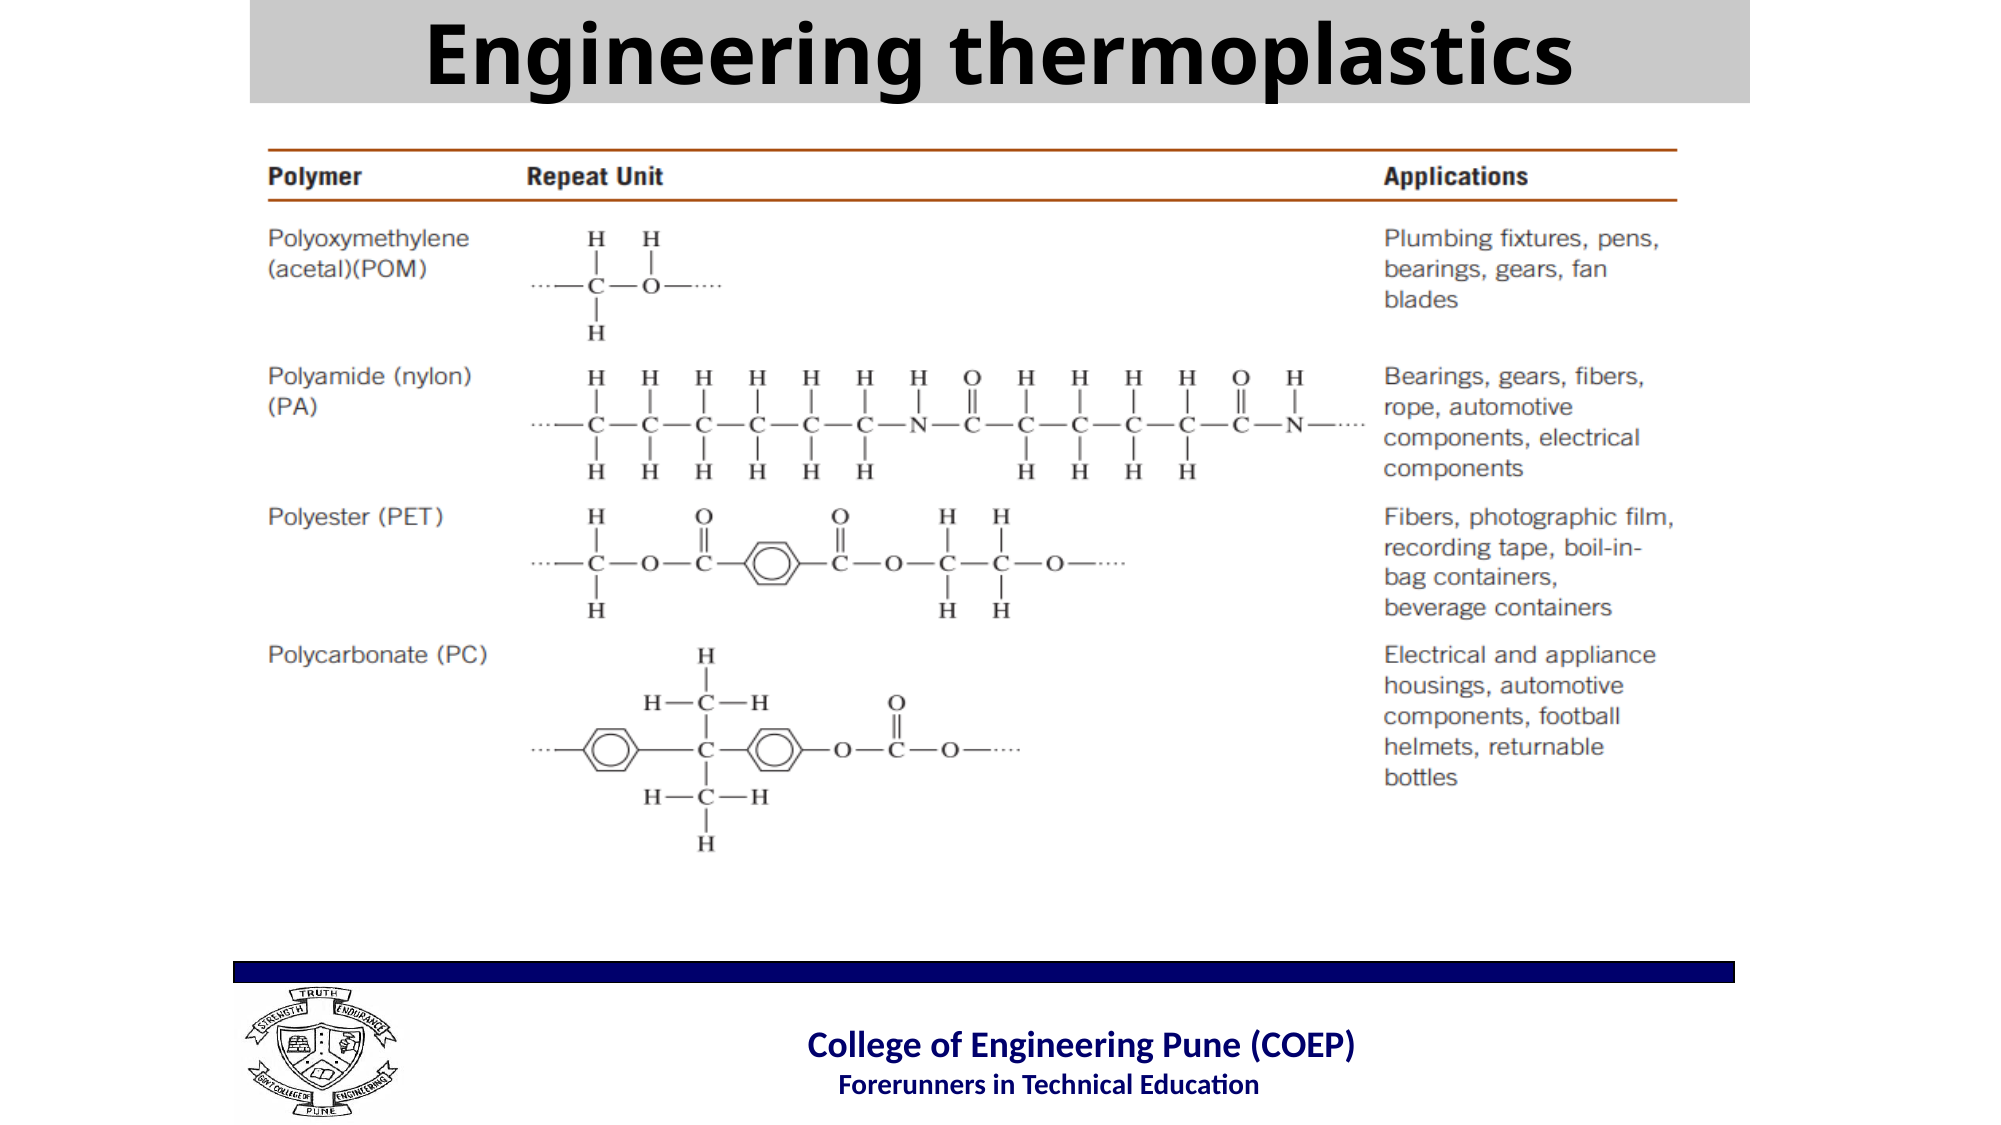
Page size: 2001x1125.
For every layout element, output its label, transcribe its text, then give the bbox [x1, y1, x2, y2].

picture [254, 142, 1746, 869]
text_box Engineering thermoplastics [249, 0, 1750, 104]
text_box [234, 962, 1735, 1125]
